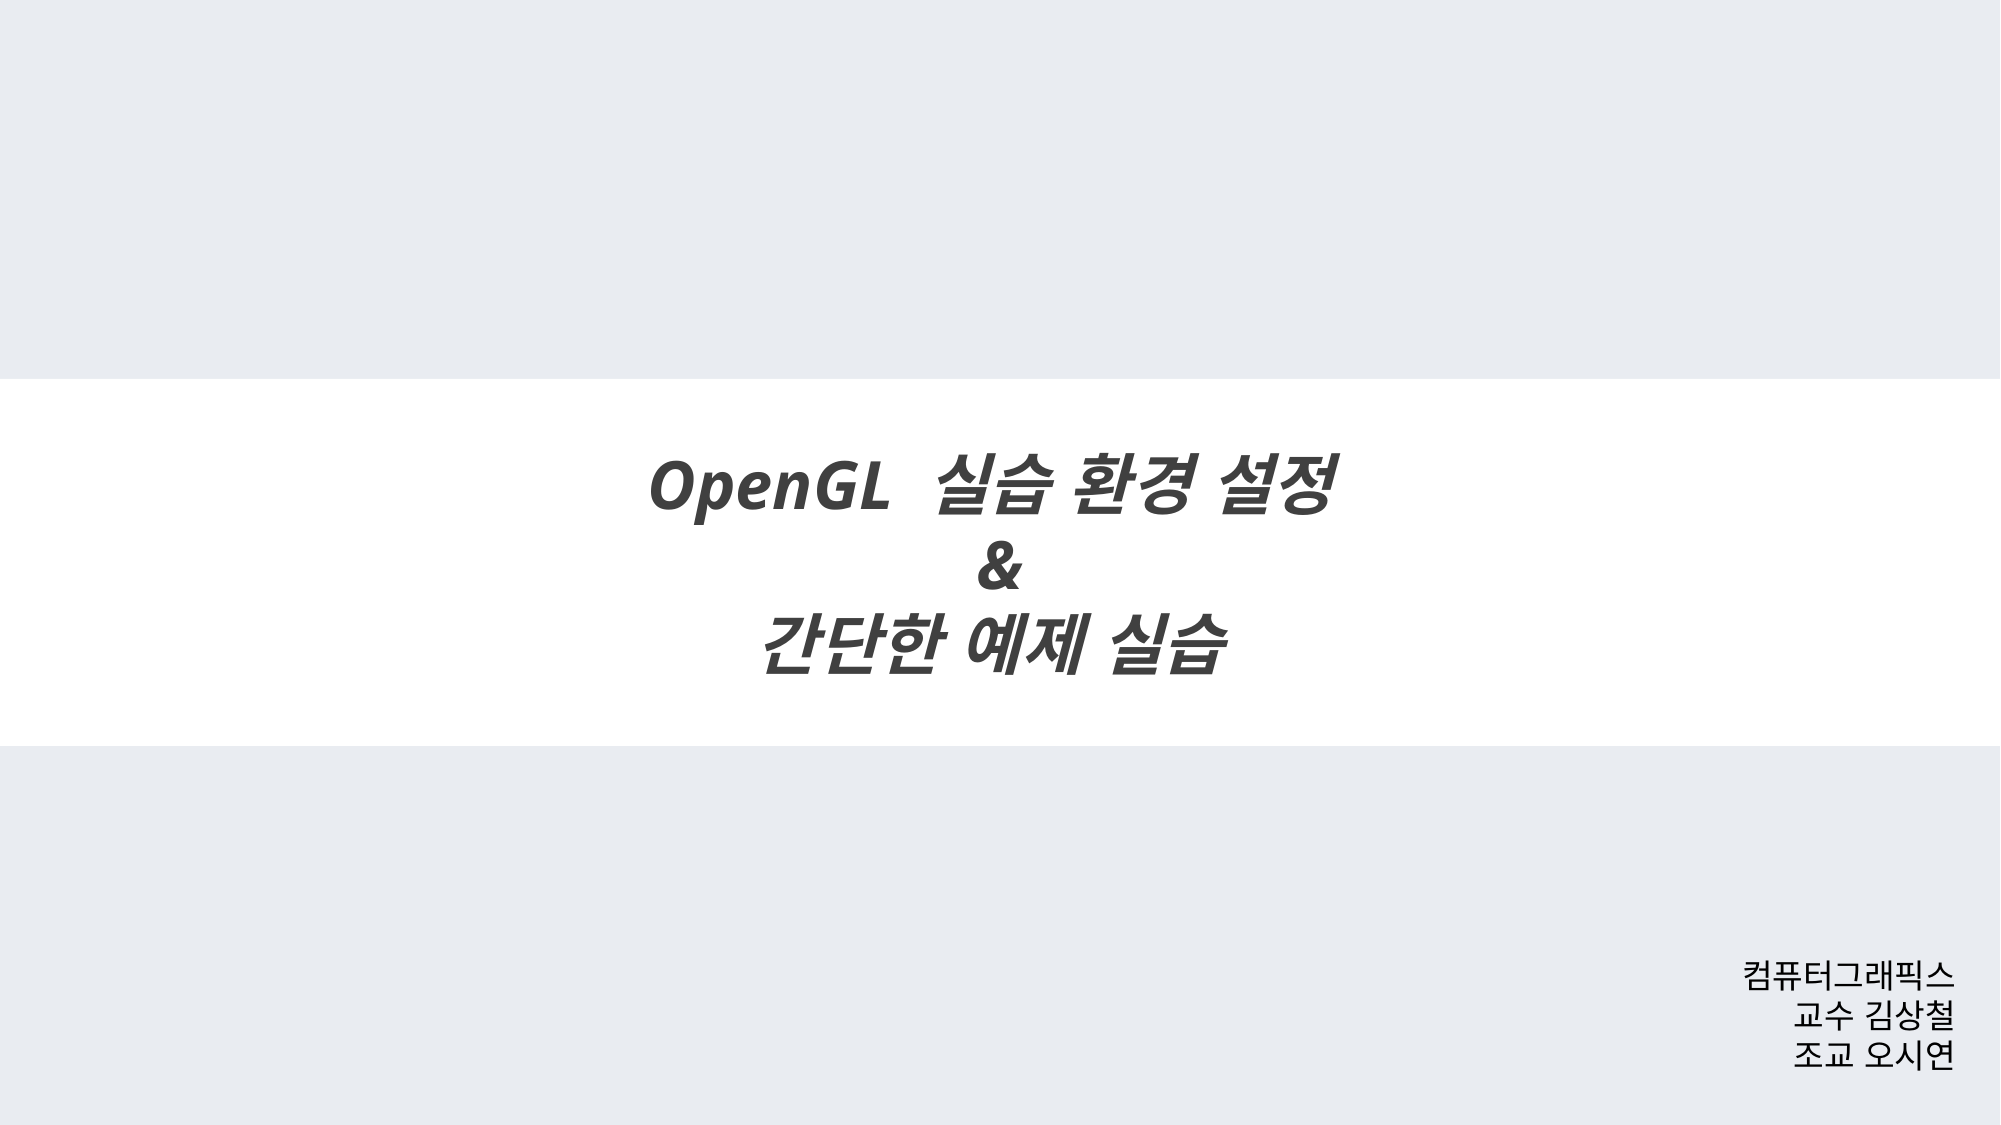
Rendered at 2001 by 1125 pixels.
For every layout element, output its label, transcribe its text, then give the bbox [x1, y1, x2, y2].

text_box OpenGL 실습 환경 설정 & 간단한 예제 실습 [0, 378, 2000, 747]
text_box 컴퓨터그래픽스 교수 김상철 조교 오시연 [1447, 947, 1971, 1083]
